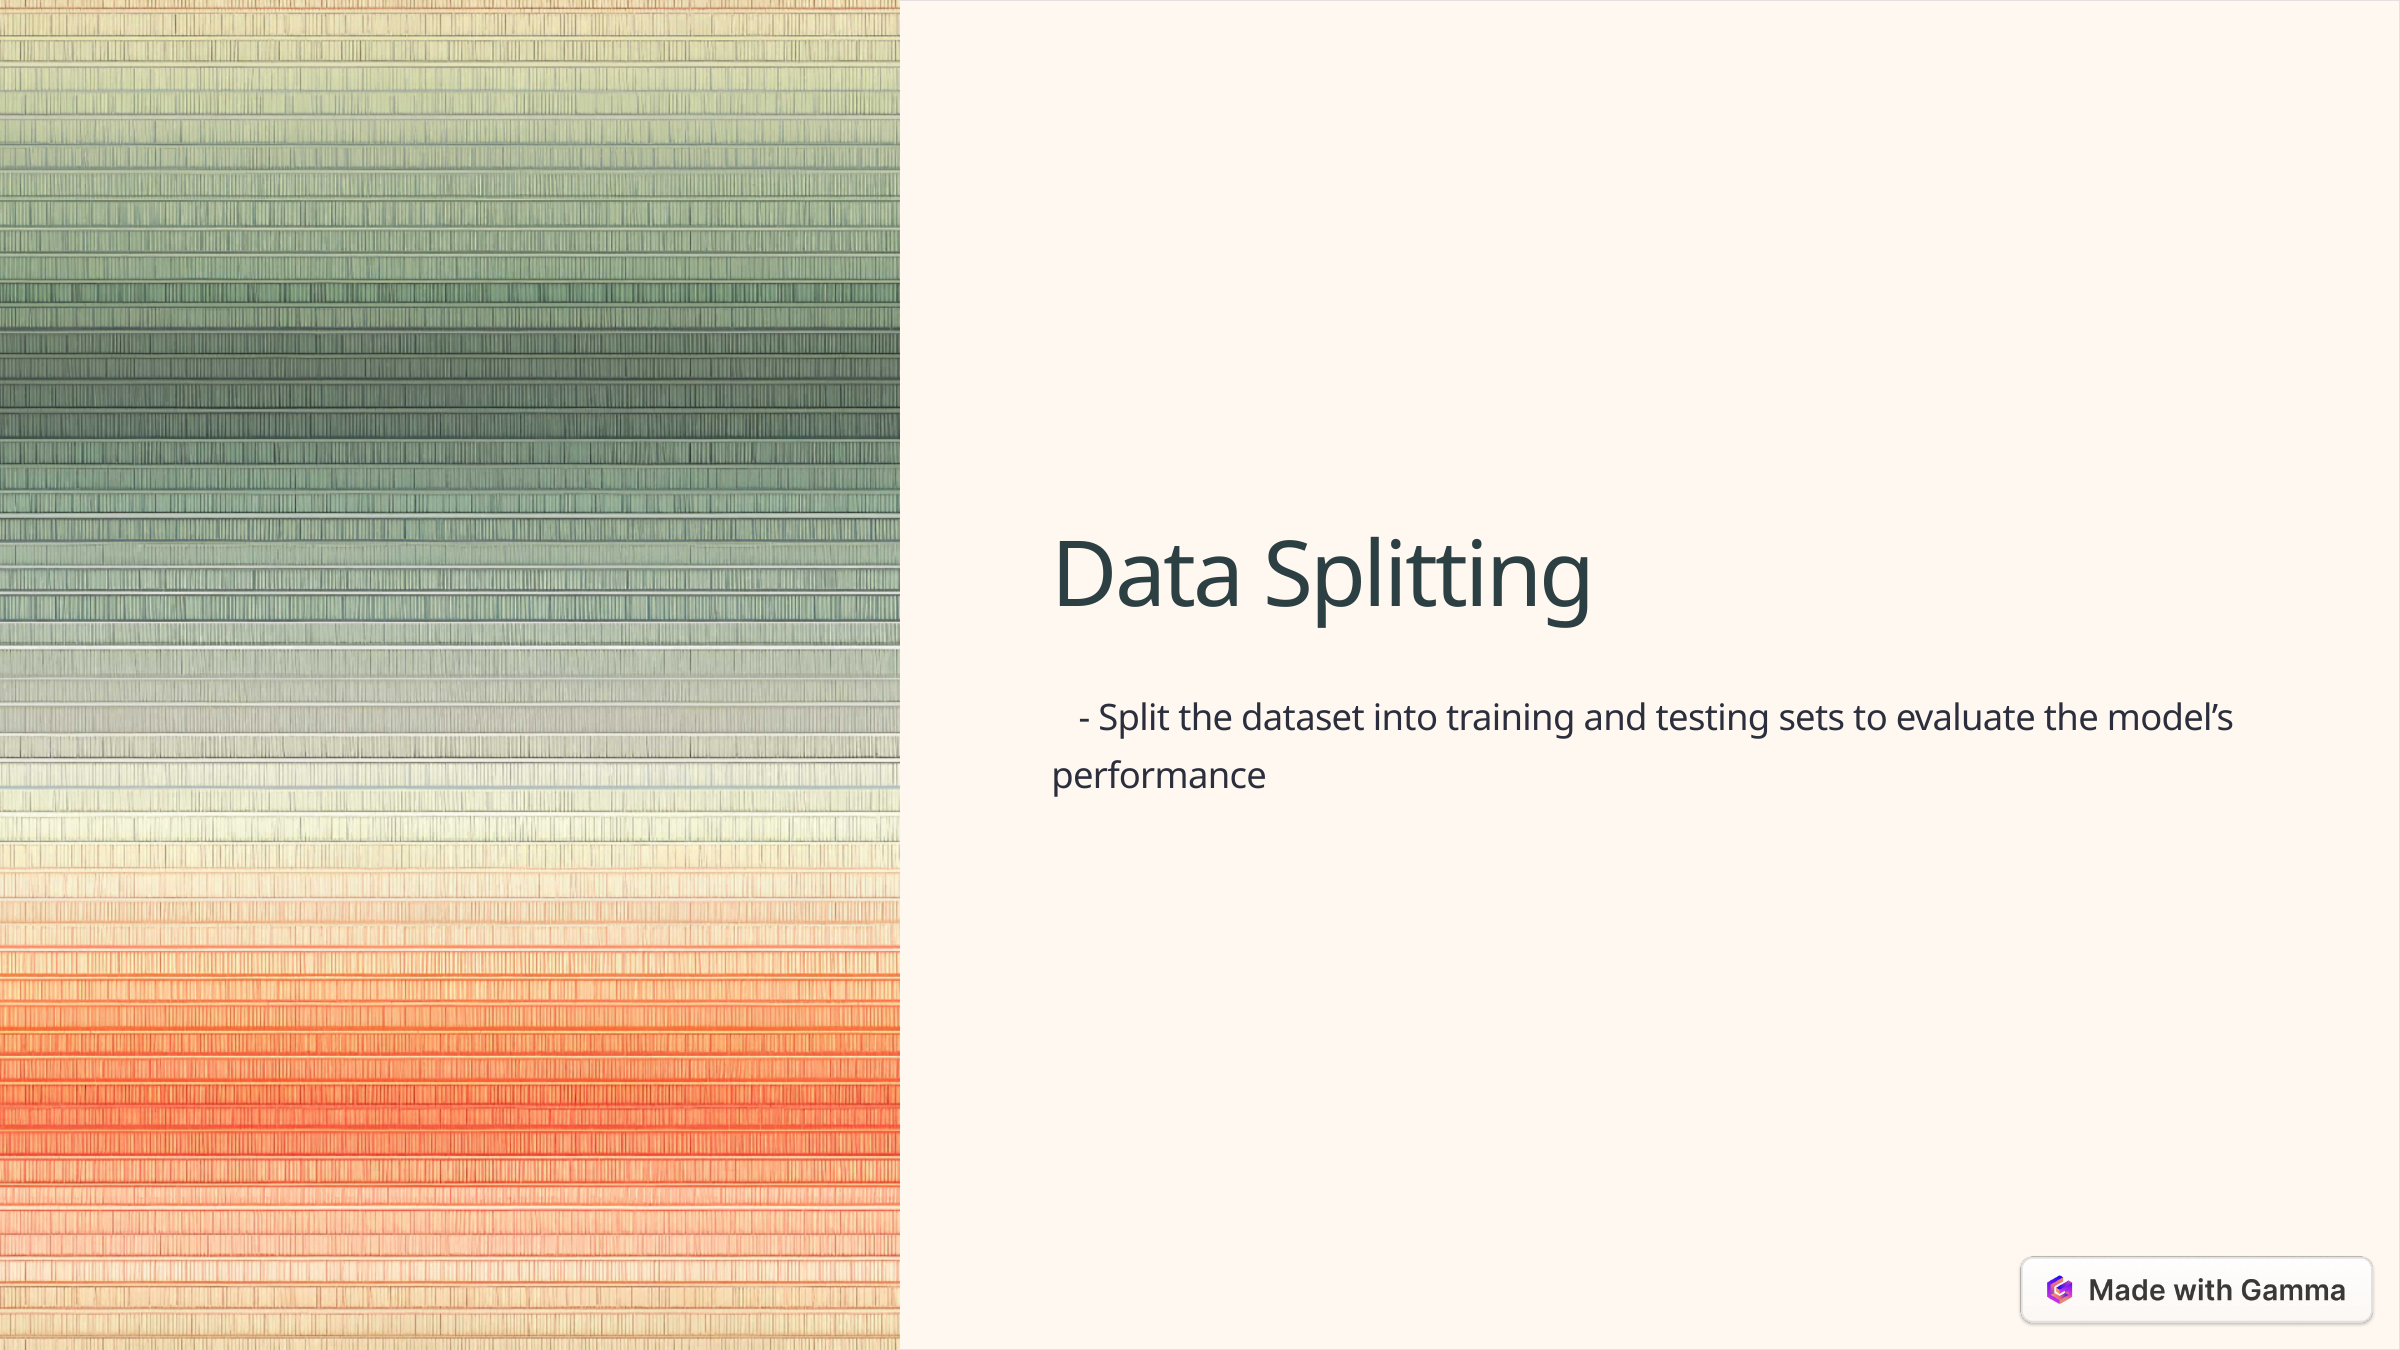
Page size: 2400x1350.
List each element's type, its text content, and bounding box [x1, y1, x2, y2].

text_box Data Splitting [1036, 503, 1853, 618]
text_box - Split the dataset into training and testing sets to evaluate the model’s performance [1036, 671, 2264, 847]
picture [2008, 1244, 2385, 1335]
text_box [900, 0, 2400, 1350]
picture [0, 0, 900, 1350]
